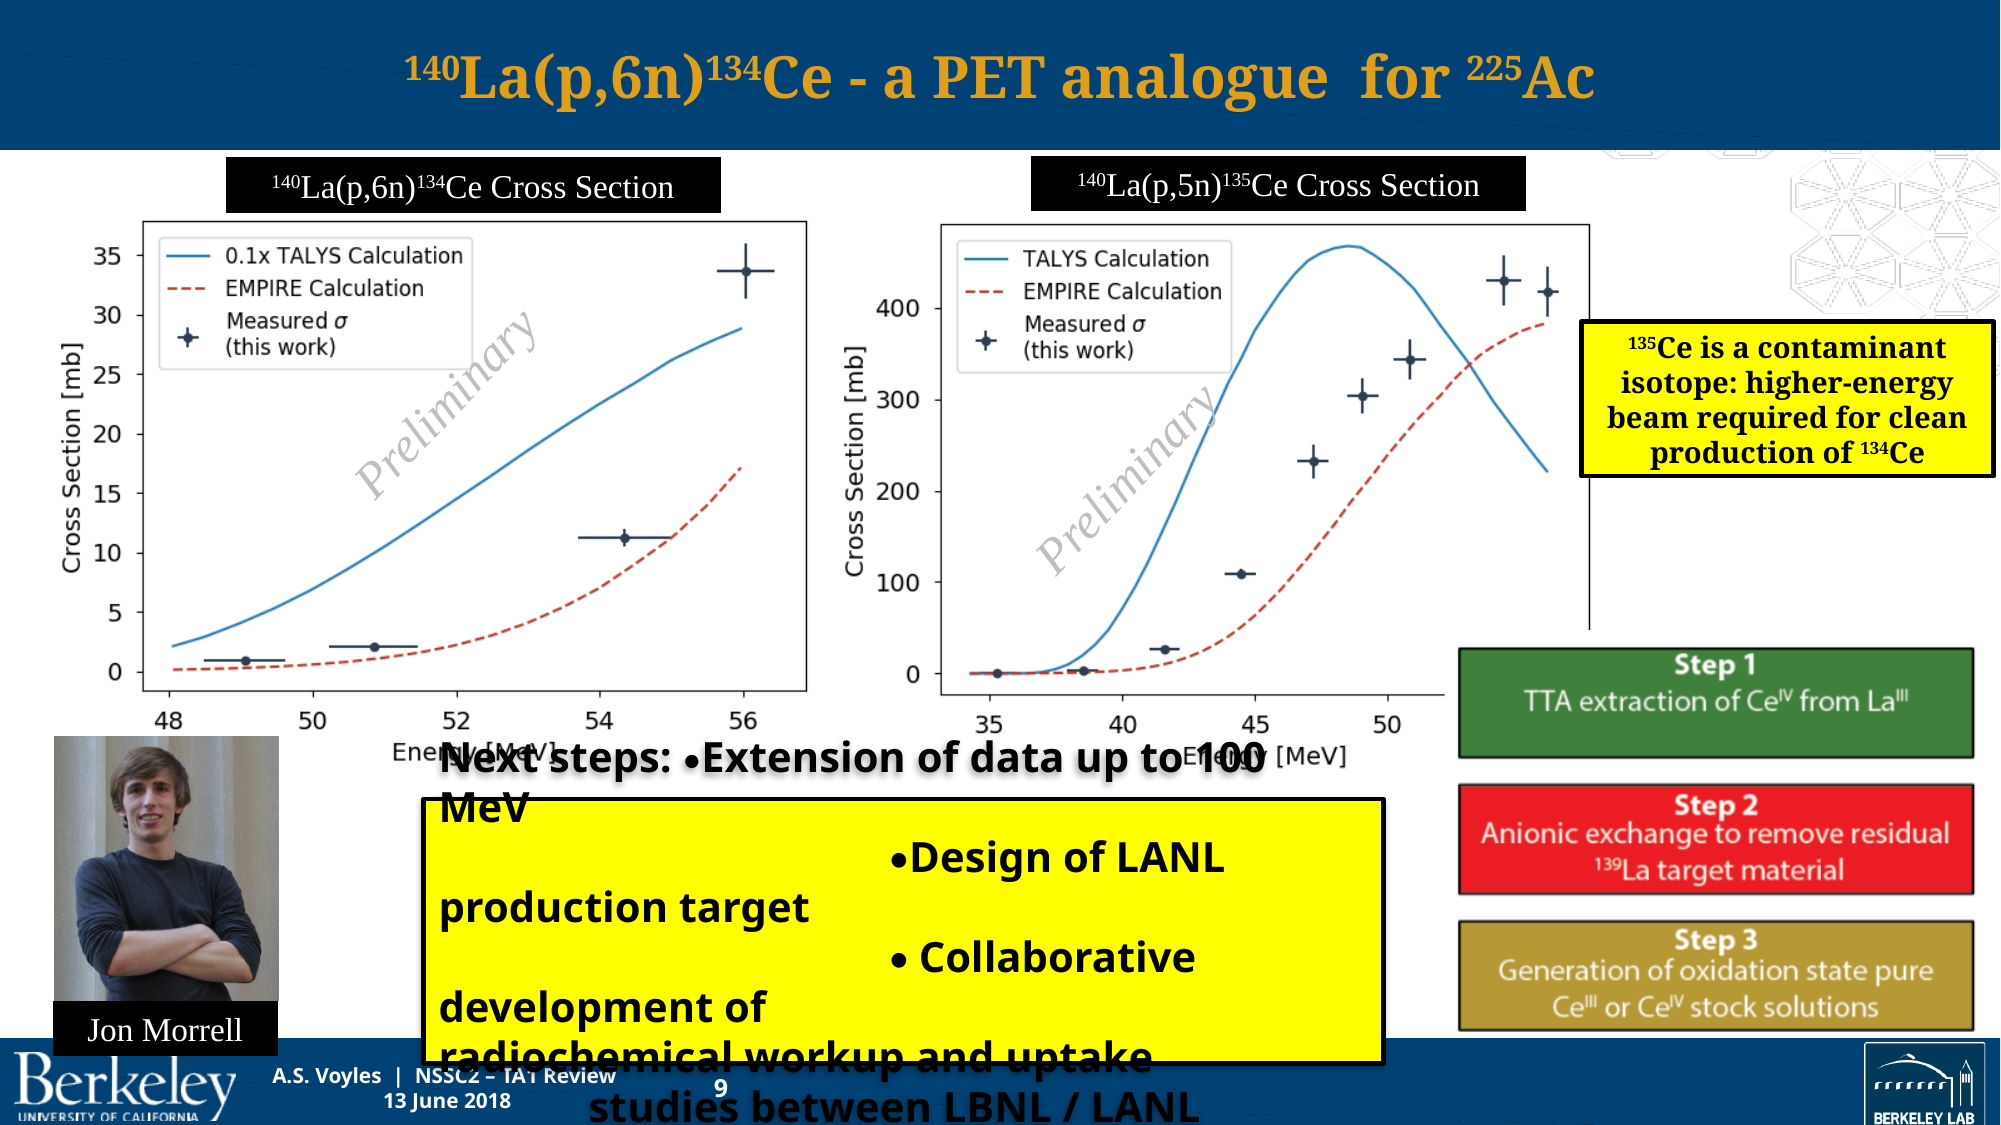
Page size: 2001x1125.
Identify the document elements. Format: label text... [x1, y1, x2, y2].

title 140La(p,6n)134Ce - a PET analogue for 225Ac [0, 0, 2000, 150]
text_box 140La(p,5n)135Ce Cross Section [1031, 156, 1526, 193]
picture [35, 191, 2000, 1037]
text_box Next steps: •Extension of data up to 100 MeV •Design of LANL production target • Collaborative development of radiochemical workup and uptake studies between LBNL / LANL [423, 799, 1384, 1064]
picture [1860, 1038, 1988, 1125]
text_box 140La(p,6n)134Ce Cross Section [226, 157, 721, 189]
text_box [53, 736, 279, 1057]
text_box 135Ce is a contaminant isotope: higher-energy beam required for clean production of 134Ce [1624, 321, 1994, 477]
